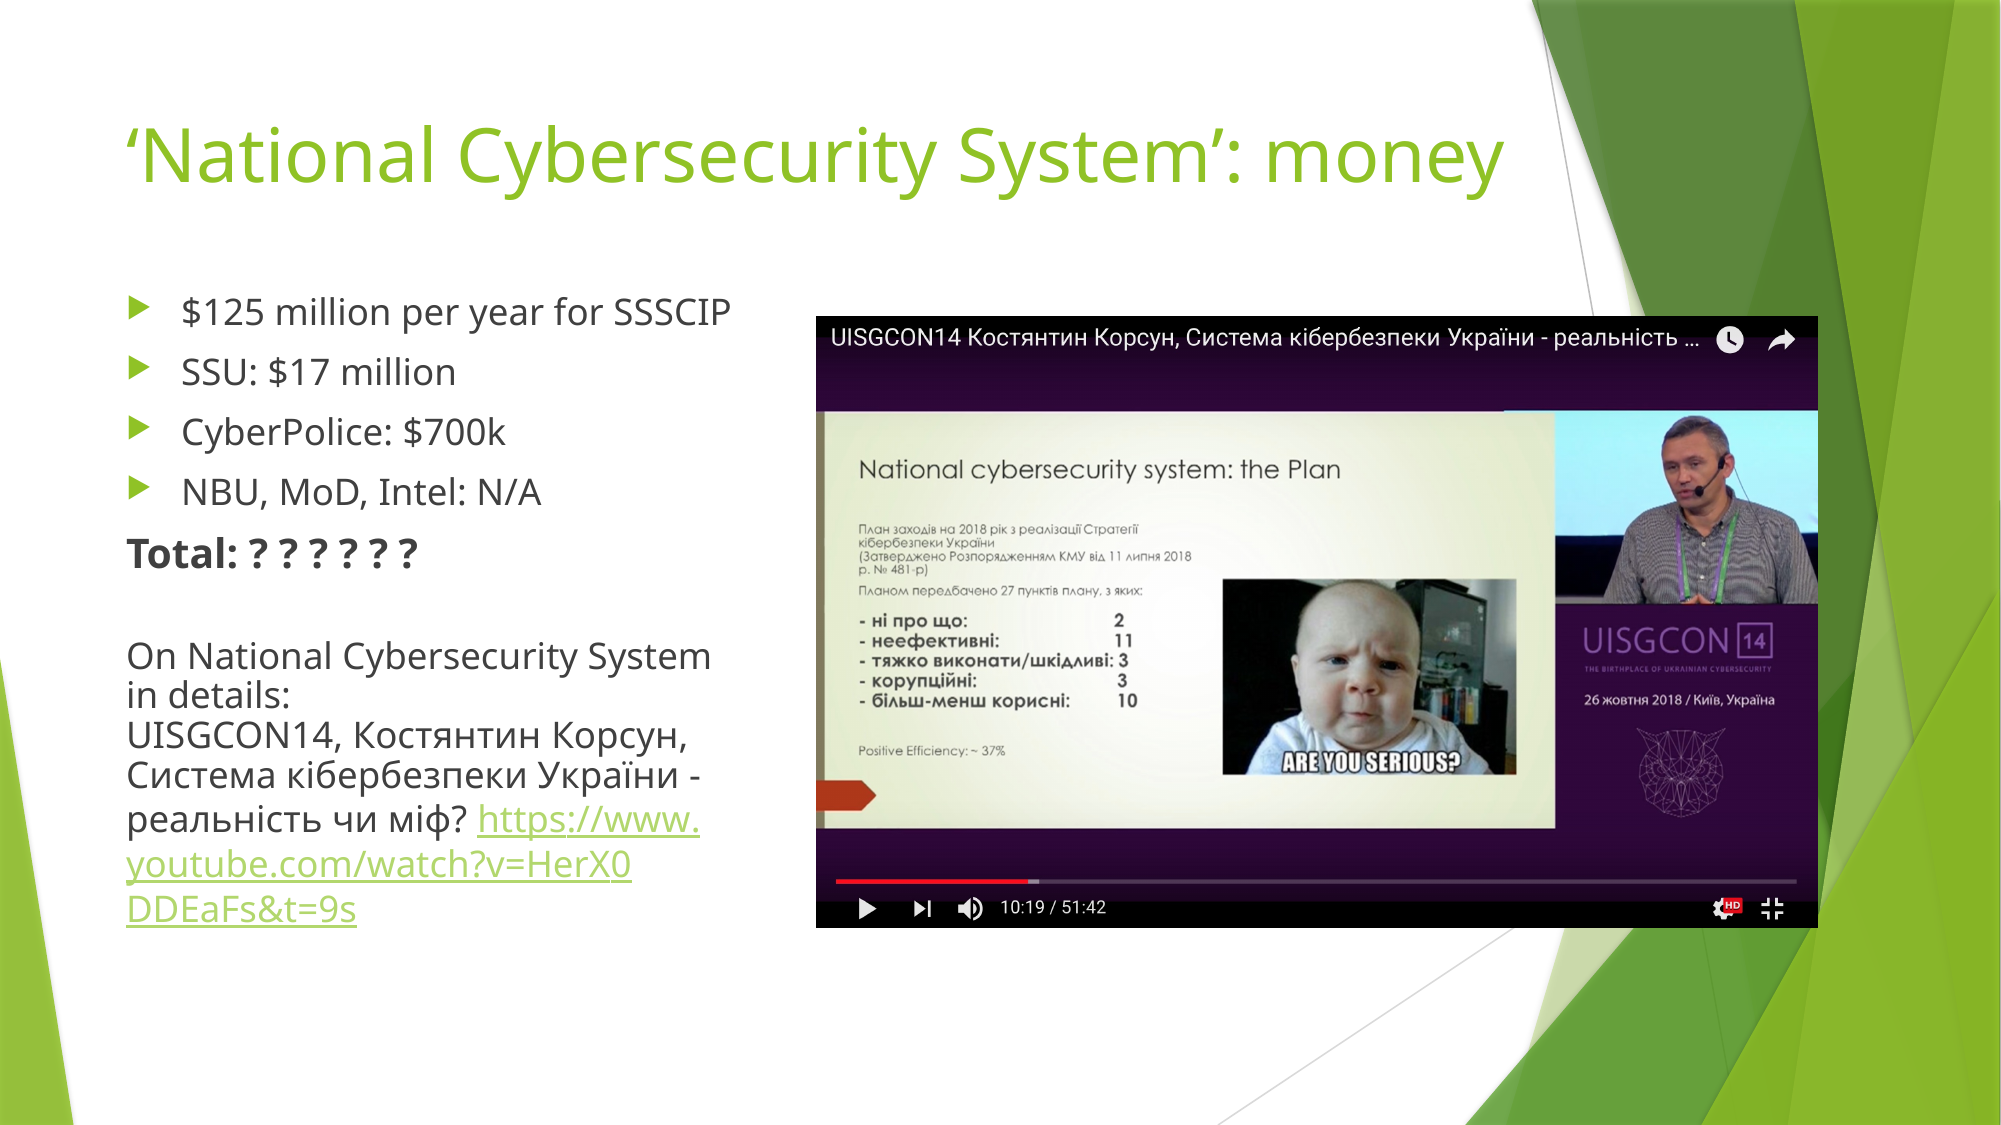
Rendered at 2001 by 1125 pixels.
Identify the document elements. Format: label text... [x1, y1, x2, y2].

title ‘National Cybersecurity System’: money [111, 99, 1522, 317]
picture [815, 316, 1818, 928]
list $125 million per year for SSSCIP SSU: $17 million CyberPolice: $700k NBU, MoD, Intel: N/A Total: ? ? ? ? ? ? On National Cybersecurity System in details: UISGCON14, Костянтин Корсун, Система кібербезпеки України - реальність чи міф? https://www.youtube.com/watch?v=HerX0DDEaFs&t=9s [111, 286, 761, 970]
